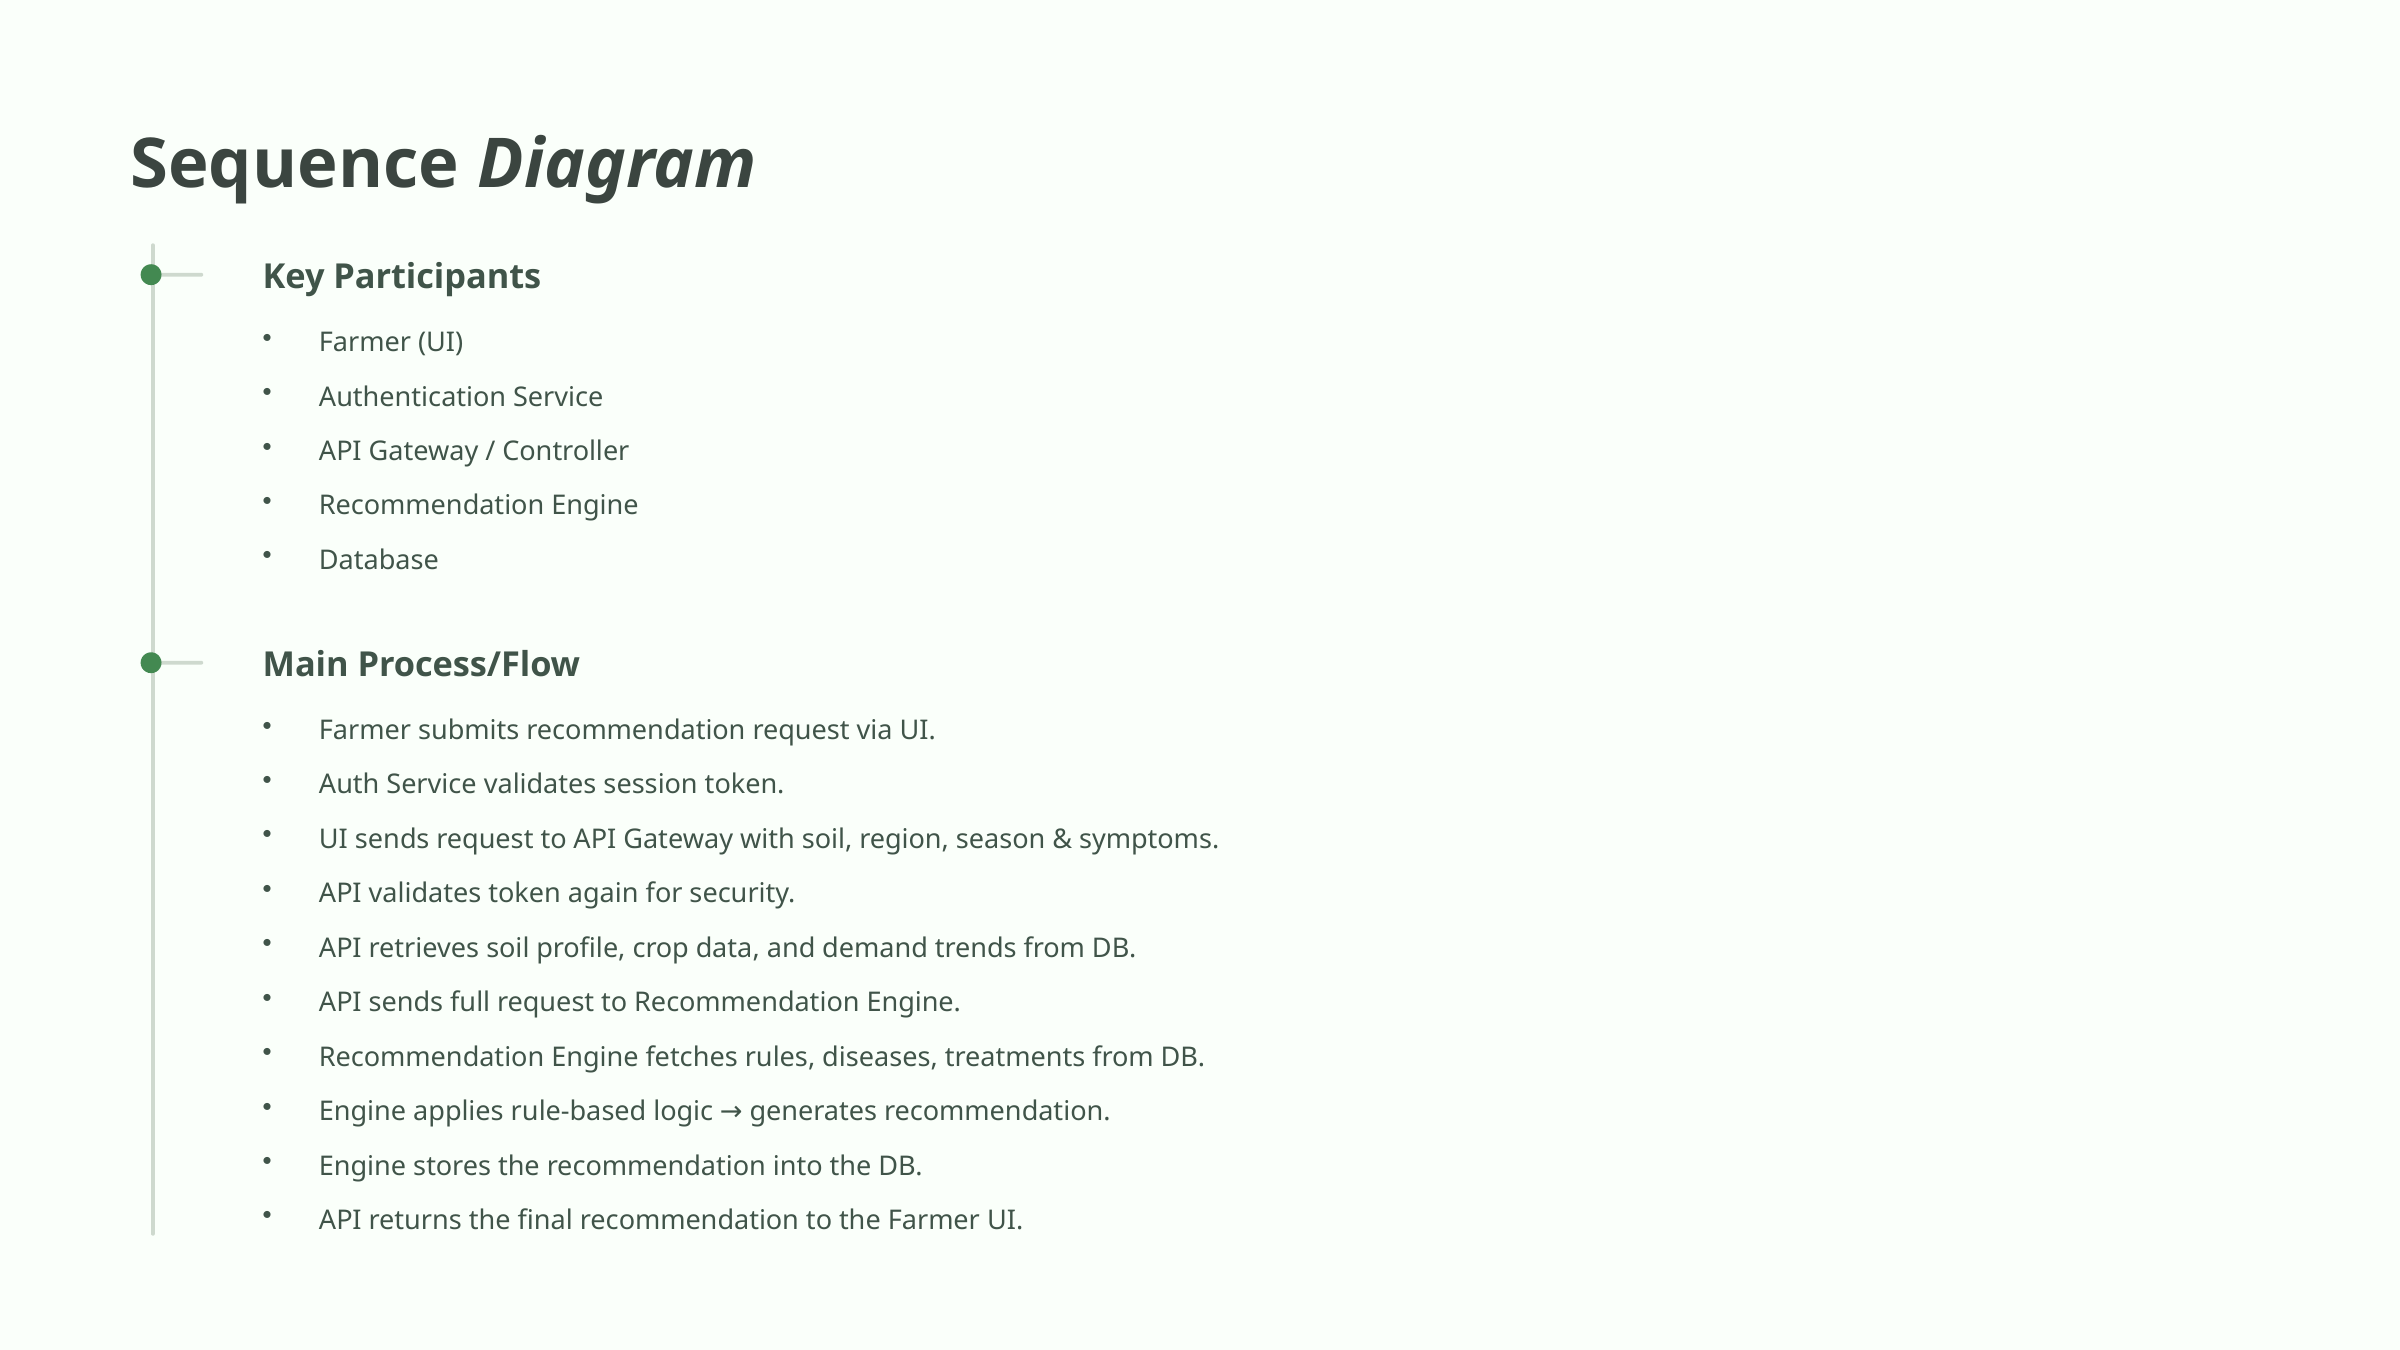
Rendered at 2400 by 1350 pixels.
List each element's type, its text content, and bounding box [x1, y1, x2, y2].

text_box [140, 264, 162, 286]
text_box API Gateway / Controller [262, 422, 2270, 467]
text_box Database [262, 530, 2270, 576]
text_box Engine applies rule-based logic → generates recommendation. [262, 1082, 2270, 1127]
text_box Sequence Diagram [130, 114, 828, 202]
text_box [151, 285, 155, 652]
text_box Farmer (UI) [262, 313, 2270, 358]
text_box UI sends request to API Gateway with soil, region, season & symptoms. [262, 810, 2270, 855]
text_box Main Process/Flow [262, 640, 612, 685]
text_box [151, 673, 155, 1236]
text_box Authentication Service [262, 367, 2270, 413]
text_box API validates token again for security. [262, 864, 2270, 910]
text_box API retrieves soil profile, crop data, and demand trends from DB. [262, 918, 2270, 964]
text_box [140, 652, 162, 674]
text_box [162, 272, 204, 277]
text_box Recommendation Engine [262, 476, 2270, 522]
text_box Key Participants [262, 252, 612, 297]
text_box API sends full request to Recommendation Engine. [262, 973, 2270, 1018]
text_box Engine stores the recommendation into the DB. [262, 1136, 2270, 1182]
text_box Auth Service validates session token. [262, 755, 2270, 801]
text_box API returns the final recommendation to the Farmer UI. [262, 1190, 2270, 1236]
text_box Recommendation Engine fetches rules, diseases, treatments from DB. [262, 1027, 2270, 1073]
text_box [151, 243, 155, 264]
text_box [162, 660, 204, 665]
text_box Farmer submits recommendation request via UI. [262, 701, 2270, 746]
